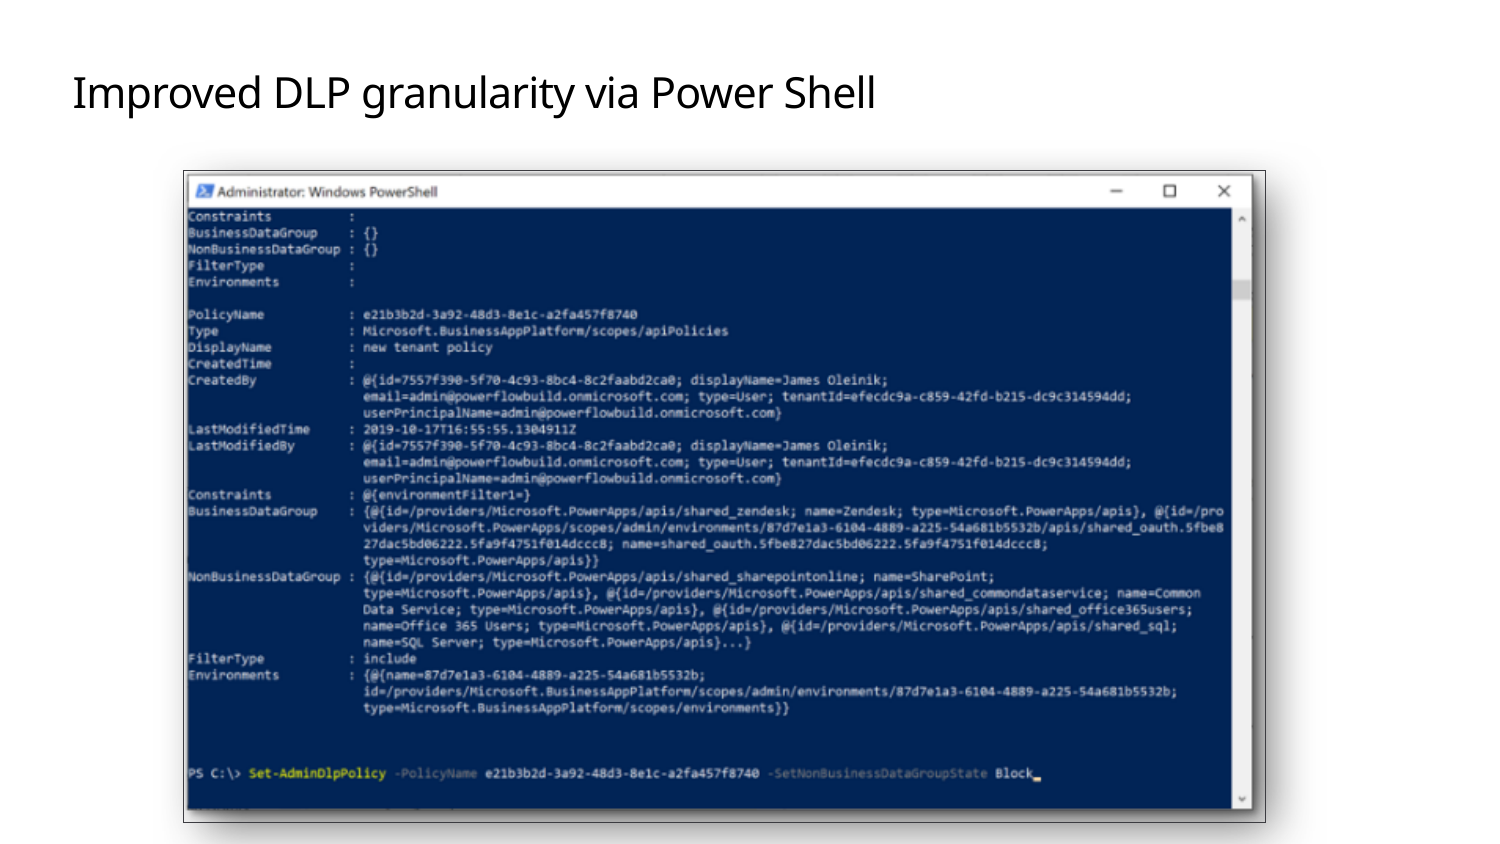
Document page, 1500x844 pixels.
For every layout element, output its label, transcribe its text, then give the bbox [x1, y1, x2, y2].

title Improved DLP granularity via Power Shell [72, 56, 1228, 125]
picture [183, 170, 1266, 824]
